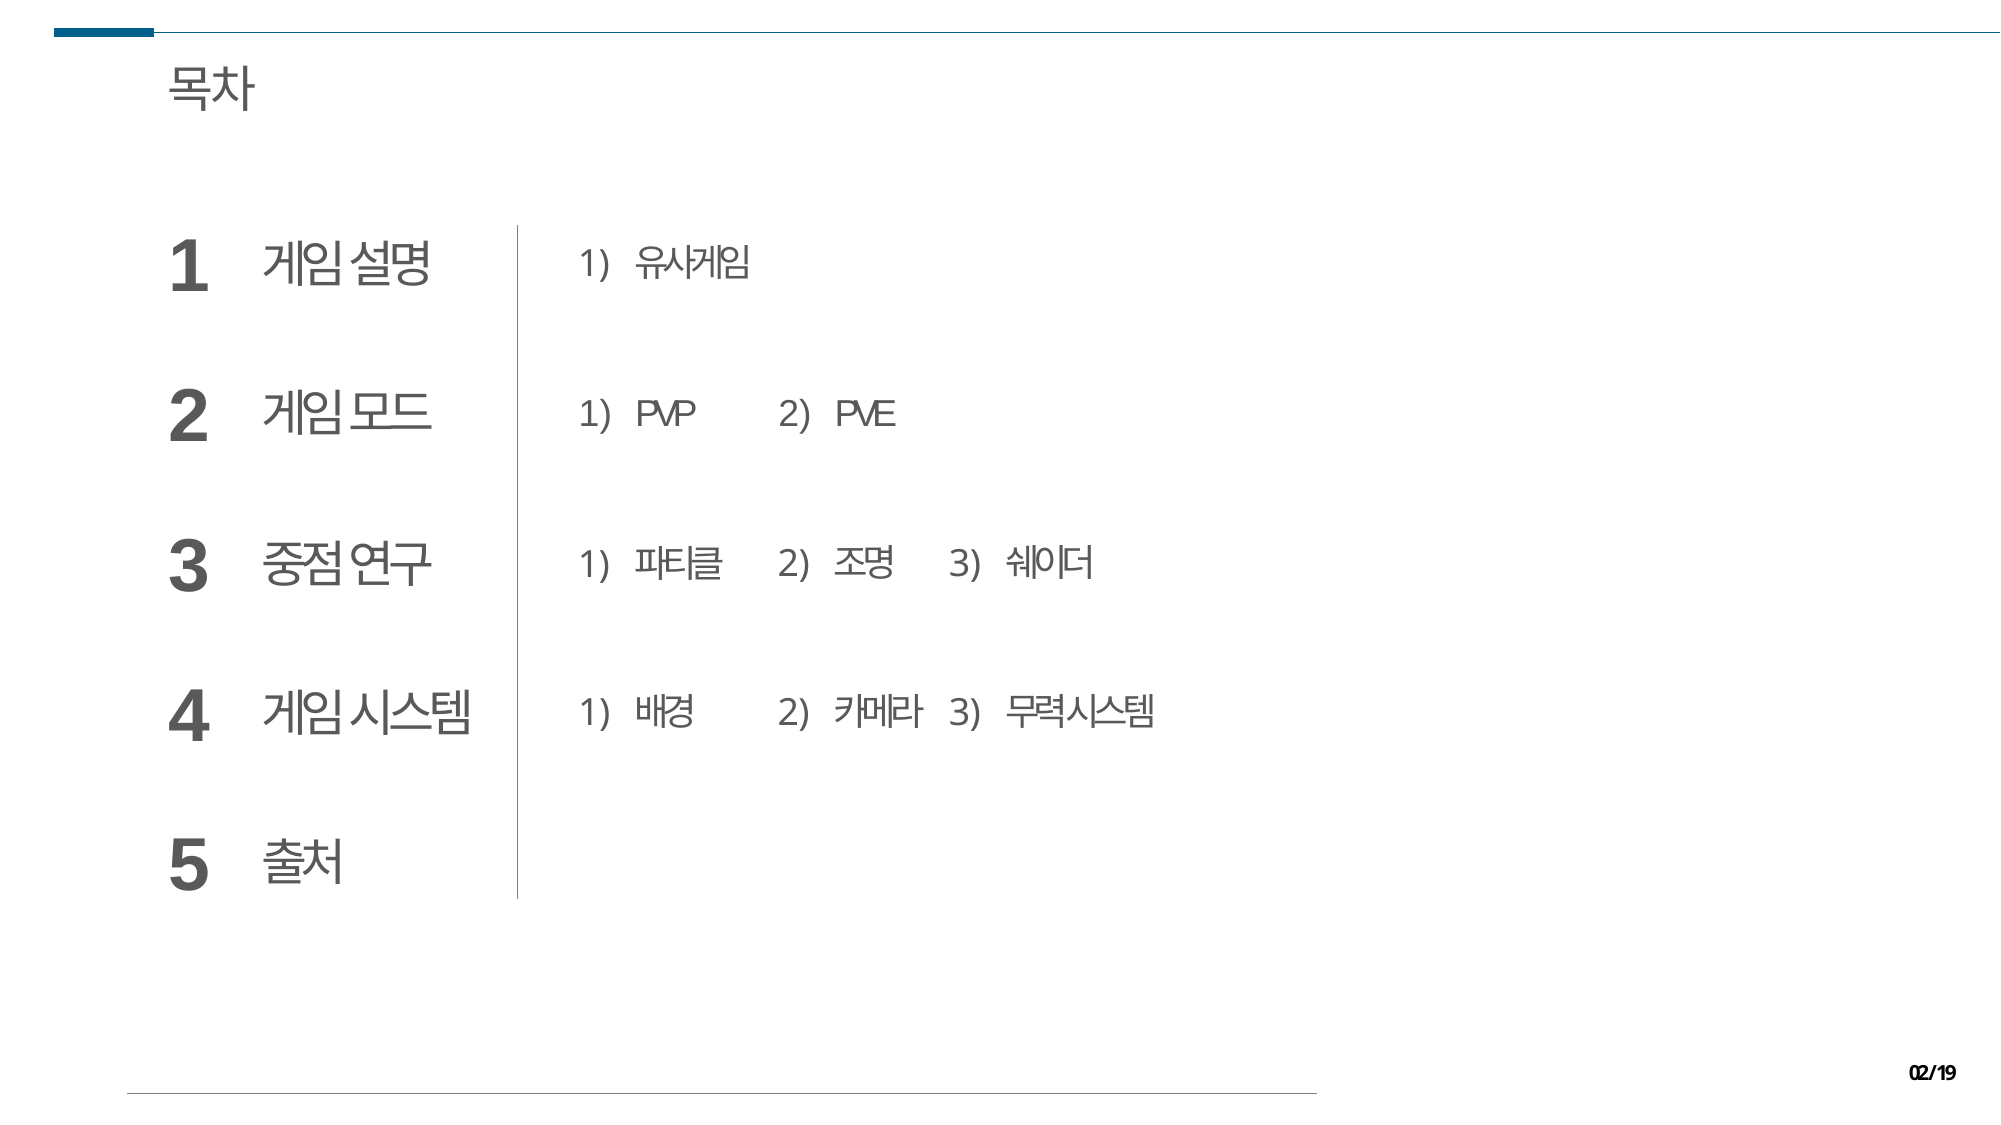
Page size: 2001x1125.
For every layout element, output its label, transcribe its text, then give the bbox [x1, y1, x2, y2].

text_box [154, 509, 447, 616]
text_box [154, 359, 447, 466]
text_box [154, 209, 447, 316]
text_box 무력 시스템 [934, 680, 1172, 741]
text_box 배경 [563, 680, 712, 741]
text_box 조명 [762, 531, 912, 592]
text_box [154, 658, 486, 765]
text_box 파티클 [563, 532, 740, 592]
text_box PVE [763, 381, 912, 441]
text_box 02 / 19 [1894, 1051, 1972, 1092]
text_box 목차 [153, 50, 272, 126]
text_box 쉐이더 [934, 531, 1111, 592]
text_box PVP [563, 381, 713, 442]
text_box 카메라 [762, 680, 934, 741]
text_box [154, 808, 360, 915]
text_box 유사게임 [563, 231, 769, 292]
